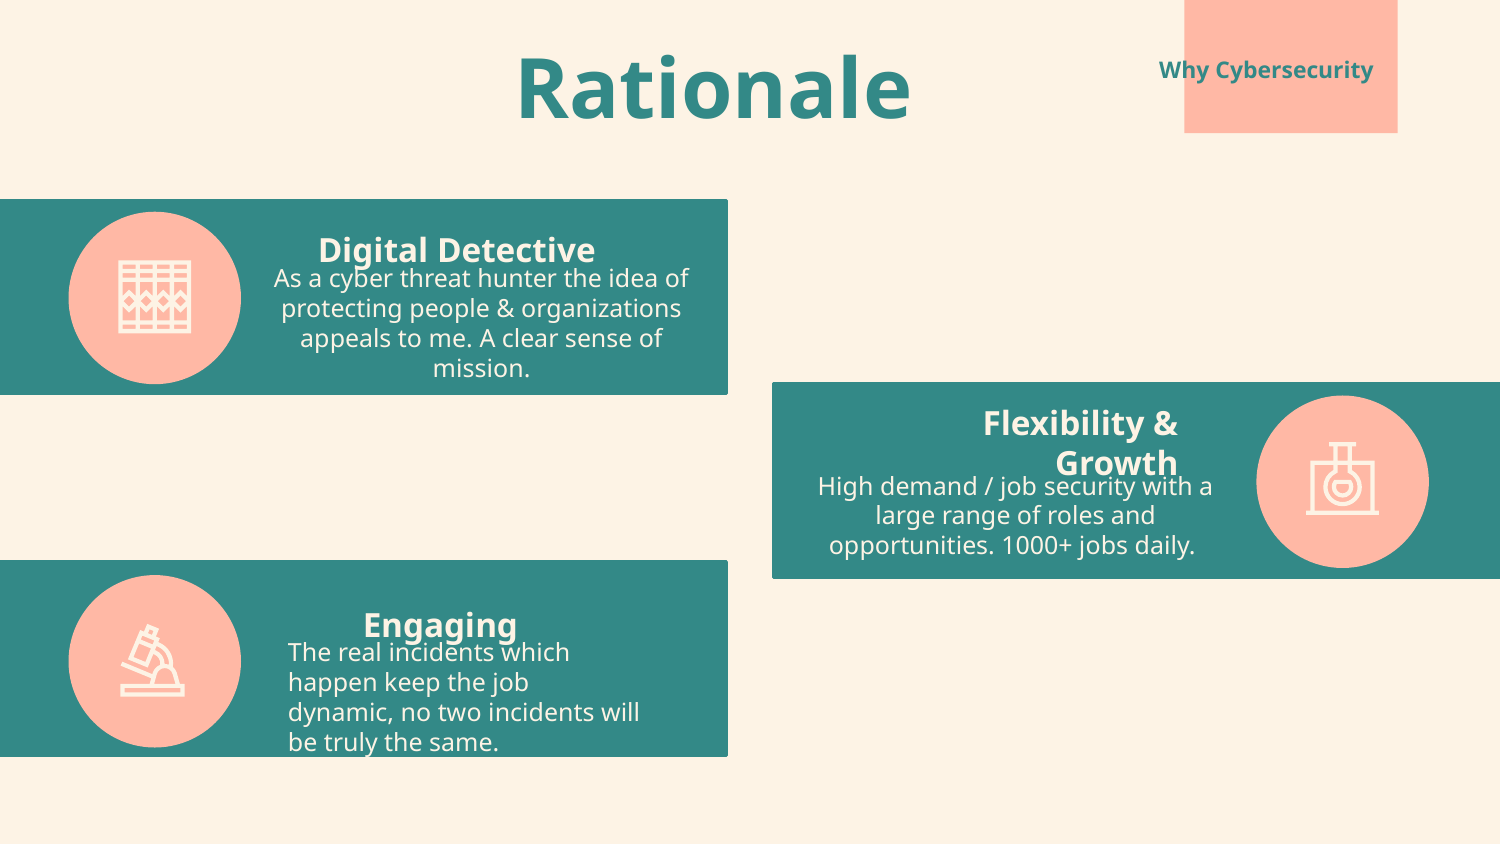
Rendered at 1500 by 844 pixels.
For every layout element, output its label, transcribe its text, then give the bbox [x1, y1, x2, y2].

title Digital Detective [302, 225, 661, 274]
text_box [68, 575, 242, 748]
title Why Cybersecurity [918, 18, 1389, 98]
subtitle High demand / job security with a large range of roles and opportunities. 1000+ jobs daily. [800, 475, 1231, 555]
text_box [1256, 395, 1429, 568]
title Flexibility & Growth [838, 418, 1194, 466]
text_box [120, 623, 185, 697]
title Engaging [348, 600, 706, 648]
text_box [68, 211, 242, 385]
subtitle As a cyber threat hunter the idea of protecting people & organizations appeals to me. A clear sense of mission. [249, 283, 714, 362]
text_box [1305, 441, 1380, 516]
title Rationale [179, 58, 1248, 113]
text_box [118, 260, 192, 334]
subtitle The real incidents which happen keep the job dynamic, no two incidents will be truly the same. [272, 657, 658, 736]
